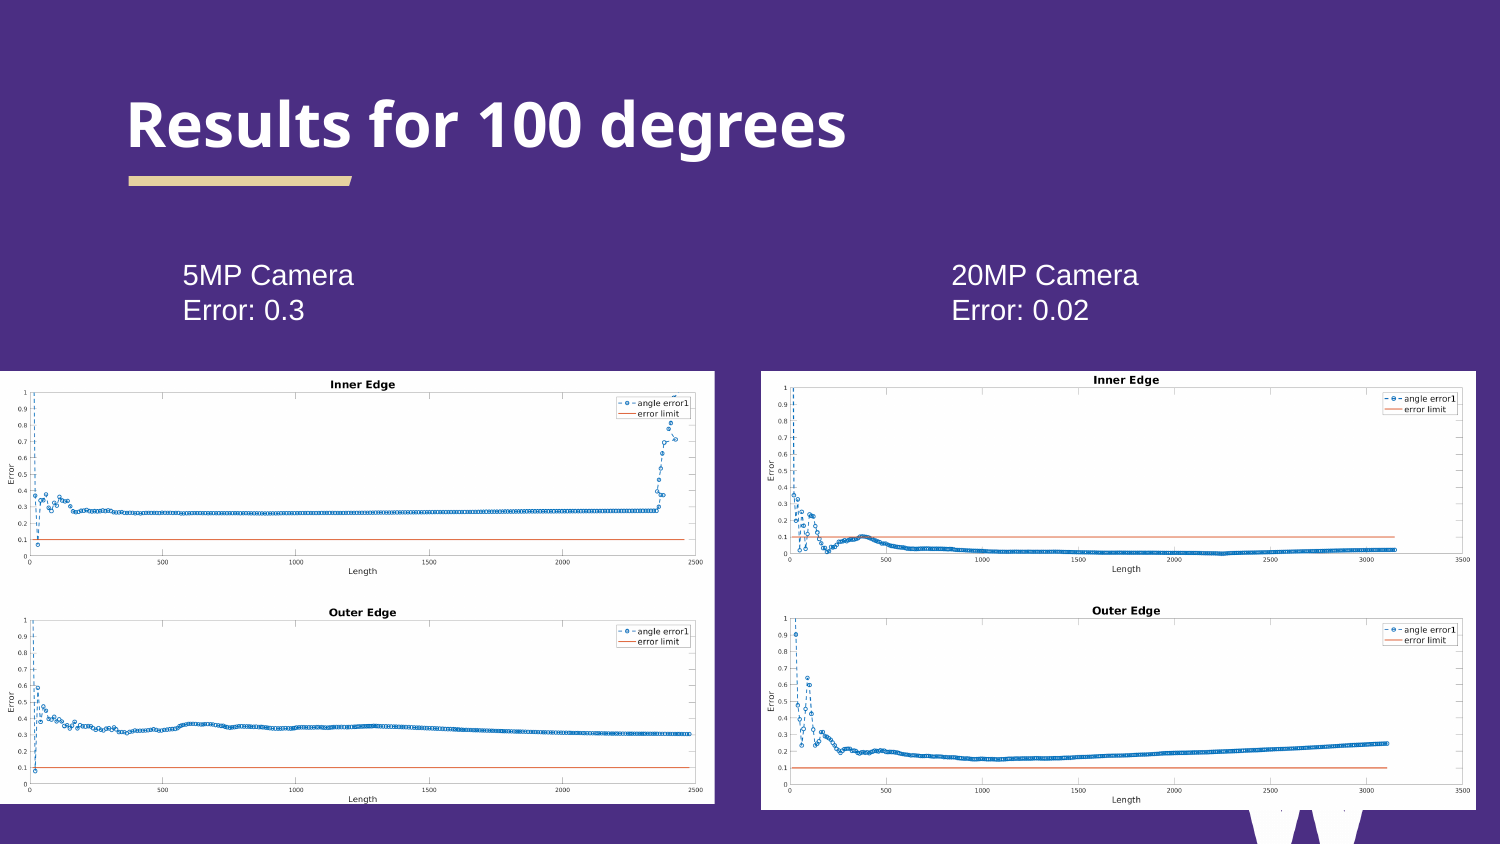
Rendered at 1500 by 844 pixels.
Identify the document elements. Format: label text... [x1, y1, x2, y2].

picture [0, 371, 715, 804]
picture [760, 371, 1477, 844]
text_box 5MP Camera Error: 0.3 [167, 241, 547, 338]
title Results for 100 degrees [110, 45, 1434, 168]
text_box 20MP Camera Error: 0.02 [936, 241, 1316, 338]
picture [128, 176, 352, 186]
